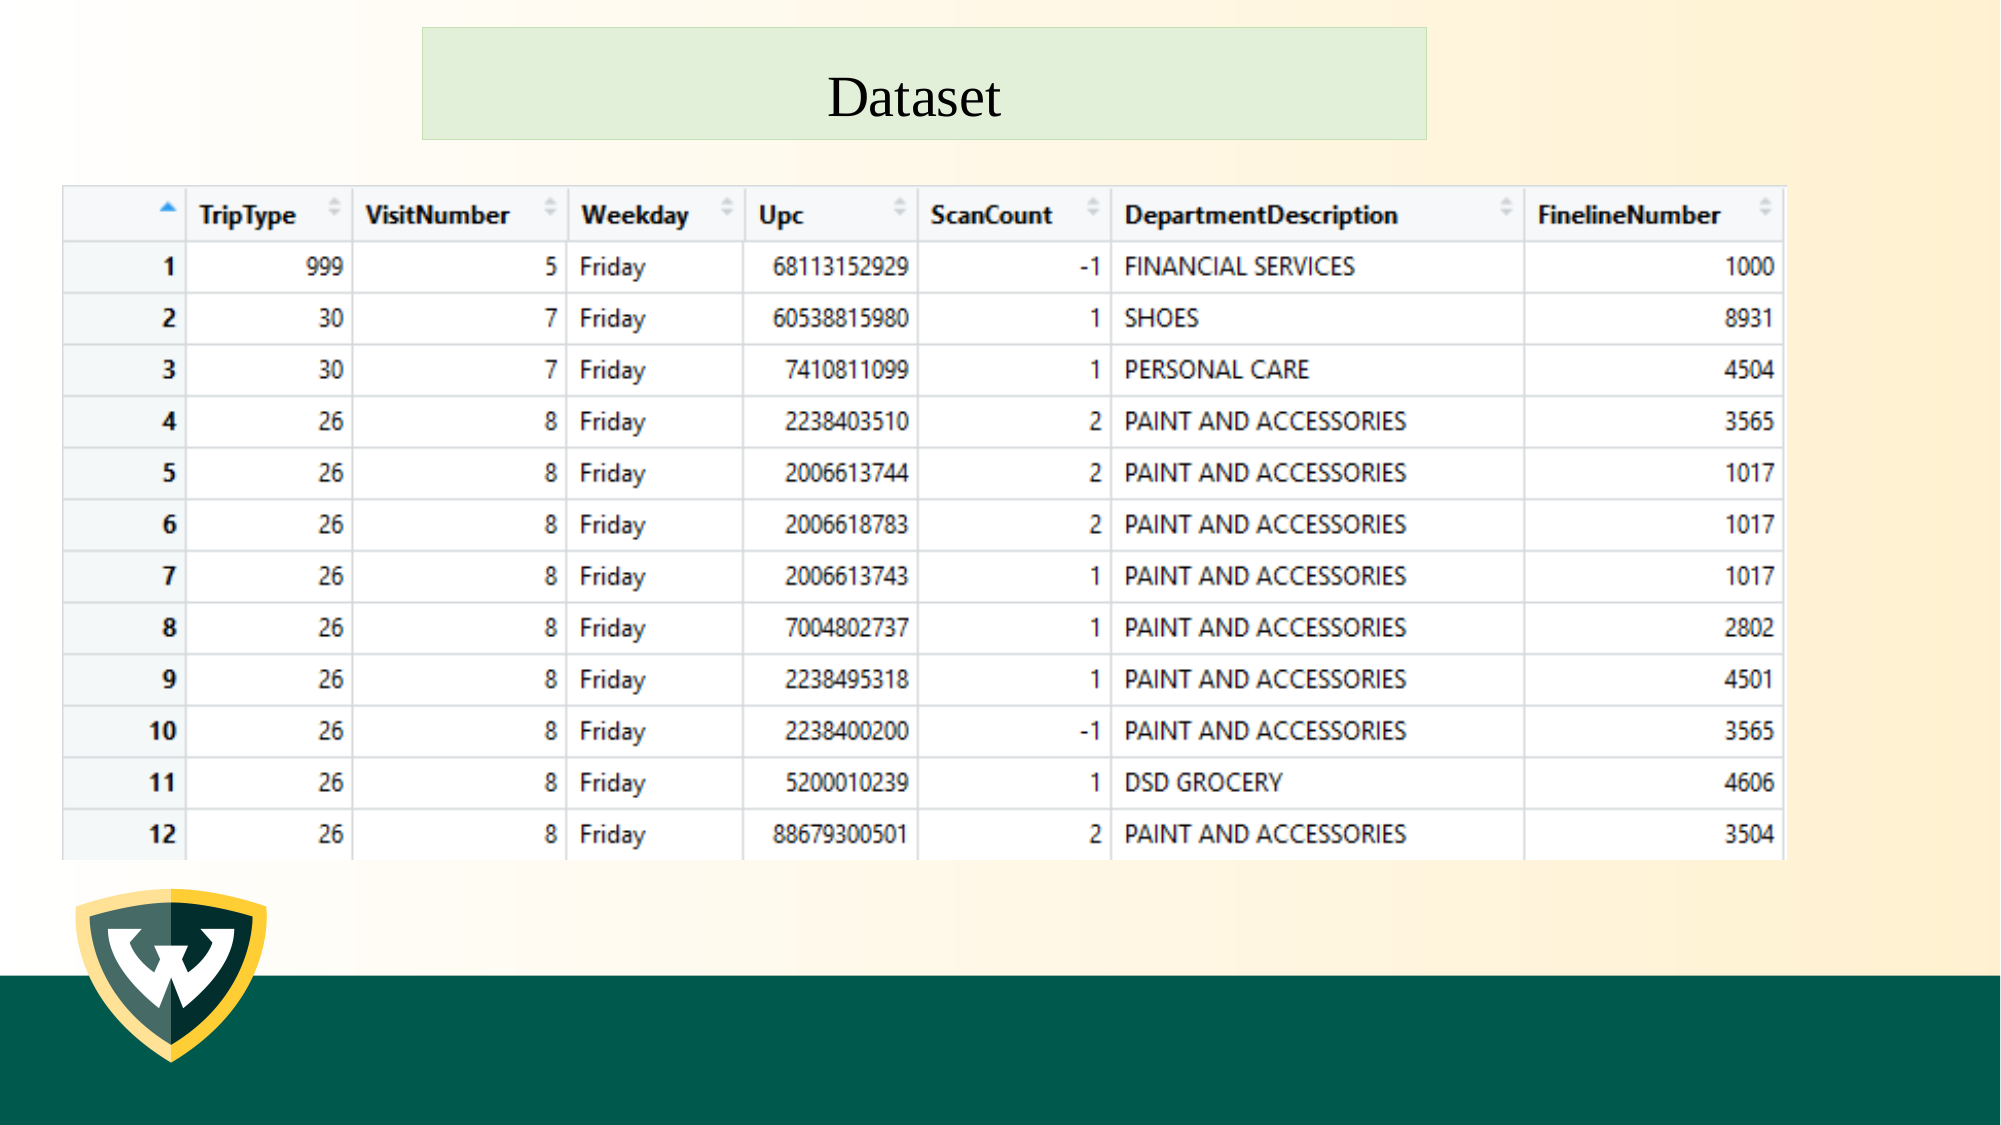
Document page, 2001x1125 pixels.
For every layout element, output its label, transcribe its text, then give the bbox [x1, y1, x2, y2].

text_box Dataset [422, 27, 1427, 140]
picture [0, 0, 2001, 1125]
